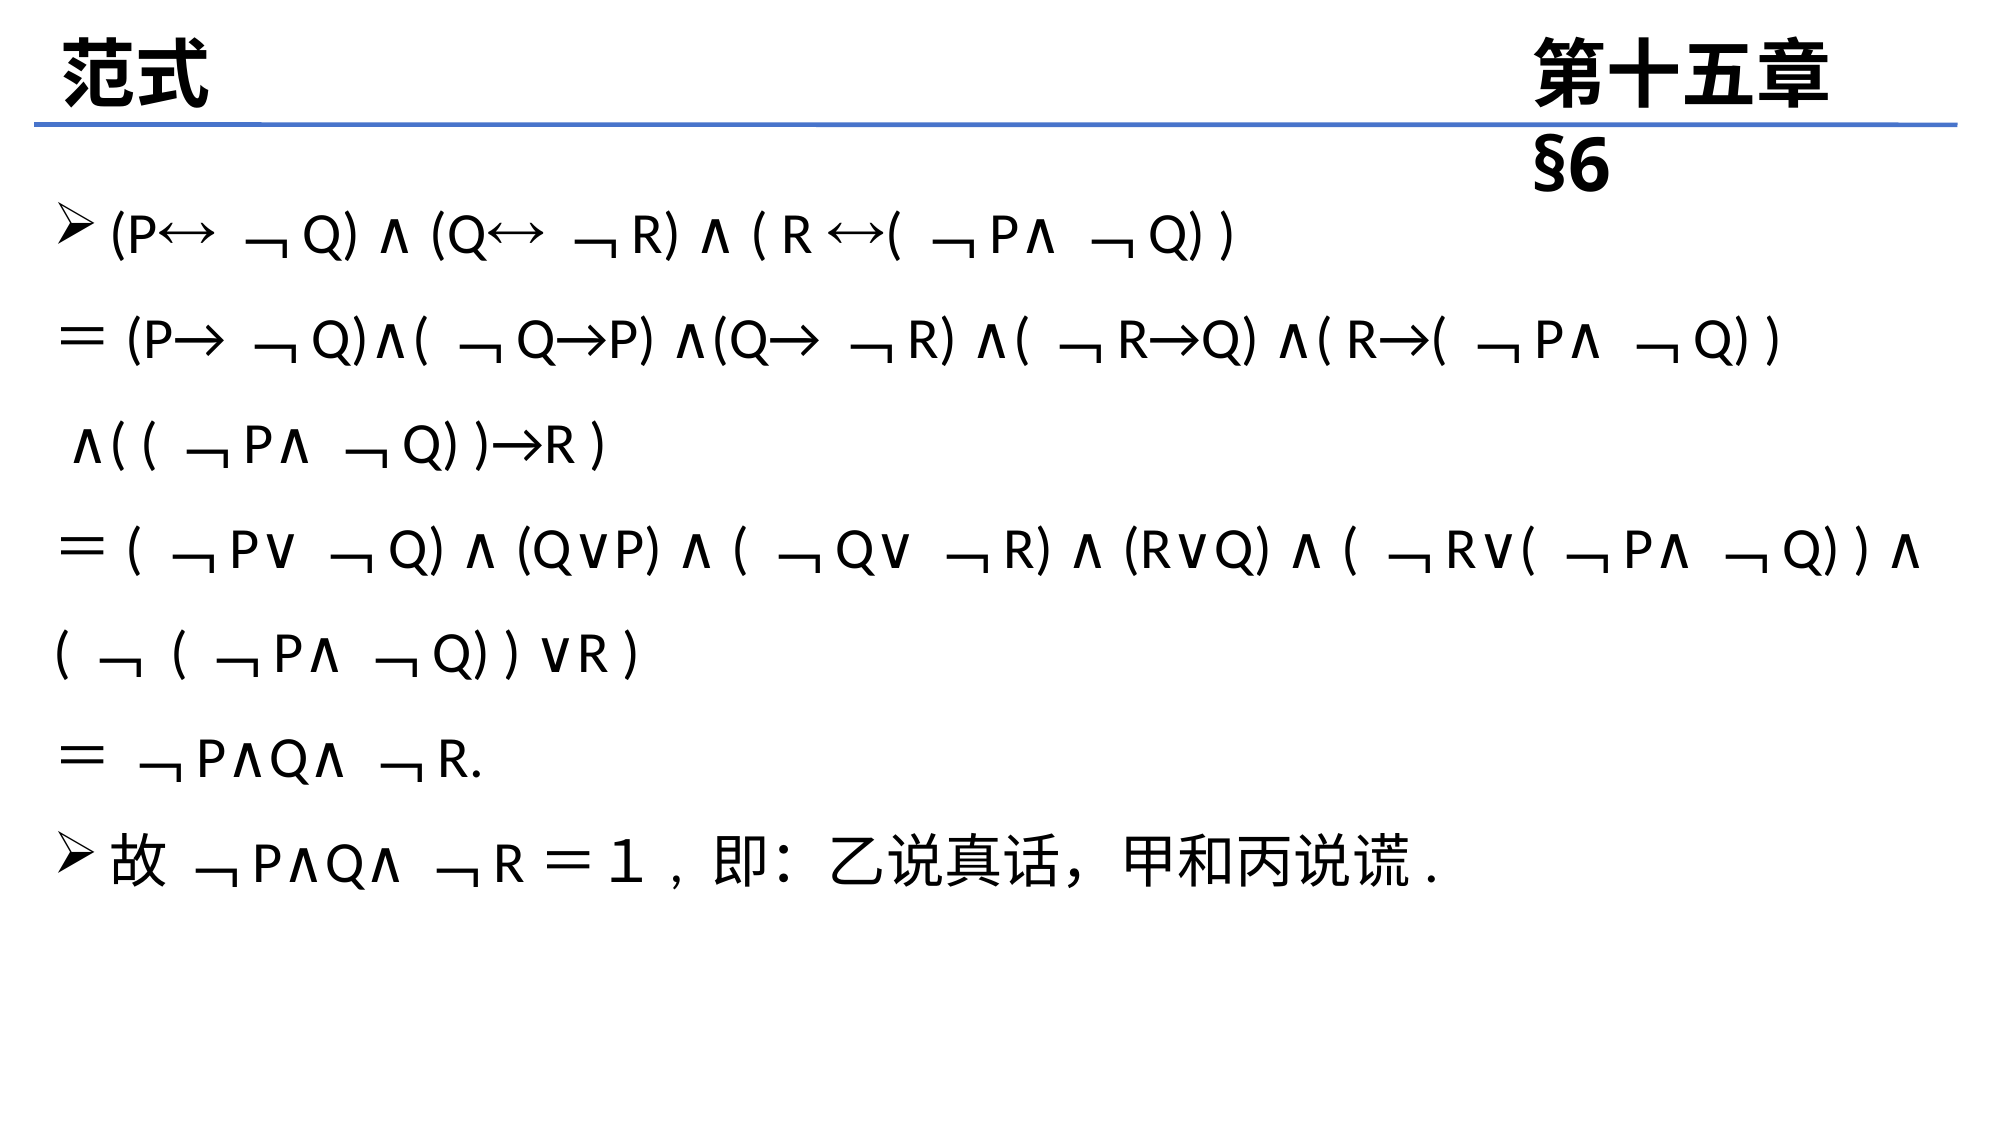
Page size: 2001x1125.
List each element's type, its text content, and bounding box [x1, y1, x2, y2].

text_box (P﹁Q) ∧ (Q﹁R) ∧ ( R (﹁P∧﹁Q) ) ＝(P→﹁Q)∧(﹁Q→P) ∧(Q→﹁R) ∧(﹁R→Q) ∧( R→(﹁P∧﹁Q) ) ∧( (﹁P∧﹁Q) )→R ) ＝(﹁P∨﹁Q) ∧ (Q∨P) ∧ (﹁Q∨﹁R) ∧ (R∨Q) ∧ (﹁R∨(﹁P∧﹁Q) ) ∧ (﹁ (﹁P∧﹁Q) ) ∨R ) ＝ ﹁P∧Q∧﹁R. 故 ﹁P∧Q∧﹁R＝１, 即：乙说真话，甲和丙说谎. [38, 153, 1951, 1065]
text_box 第十五章 §6 [1517, 126, 1958, 214]
text_box 范式 [46, 18, 932, 124]
text_box 第十五章 §6 [1517, 19, 1958, 124]
